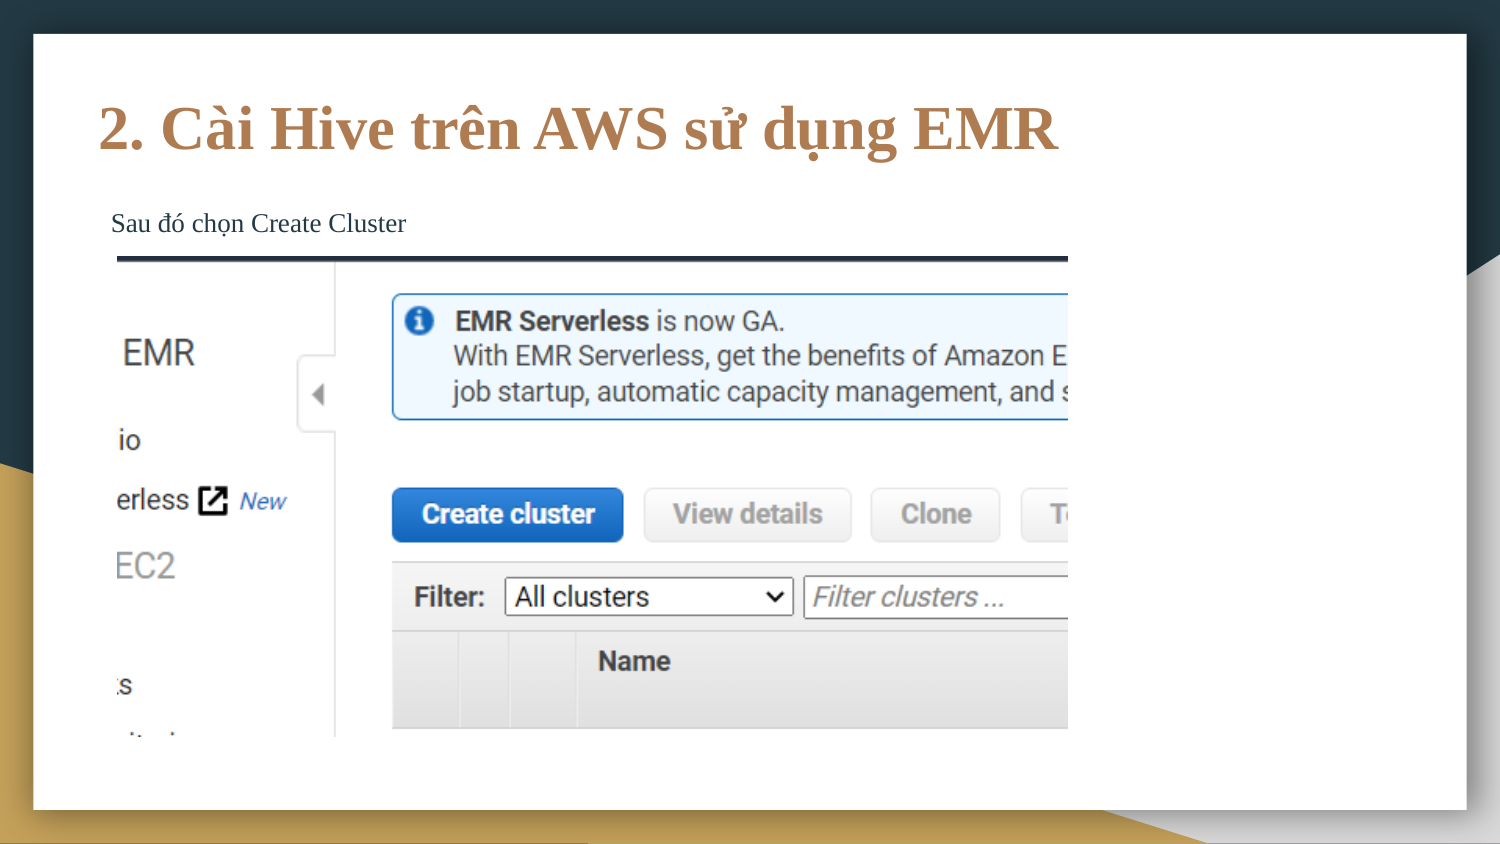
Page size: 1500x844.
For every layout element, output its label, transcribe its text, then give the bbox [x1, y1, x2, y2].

title 2. Cài Hive trên AWS sử dụng EMR [83, 71, 1315, 229]
text_box Sau đó chọn Create Cluster [83, 185, 522, 257]
picture [117, 256, 1069, 737]
